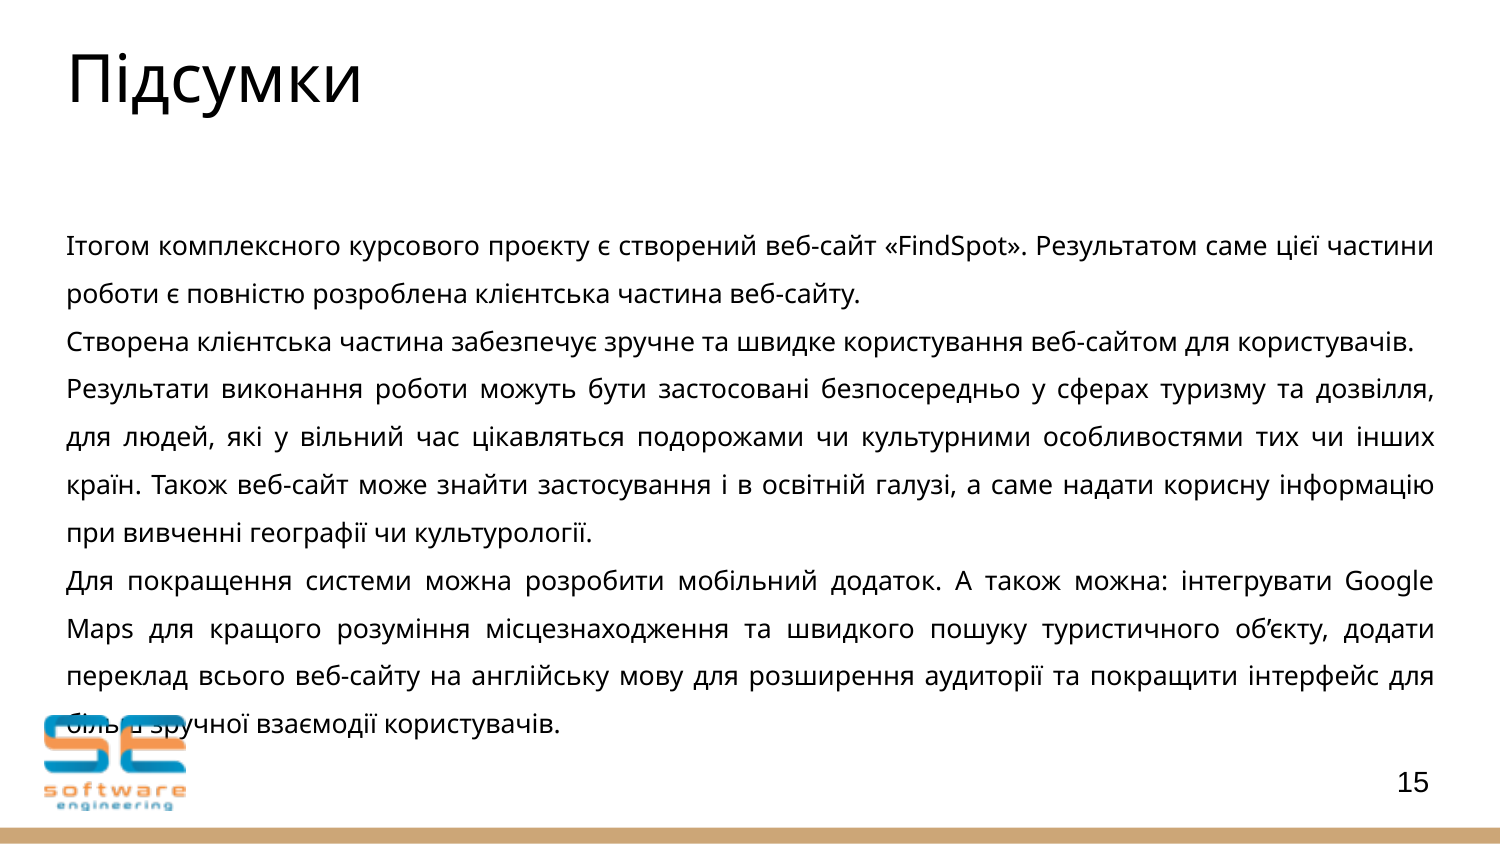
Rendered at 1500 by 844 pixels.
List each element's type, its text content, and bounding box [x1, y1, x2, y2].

list Ітогом комплексного курсового проєкту є створений веб-сайт «FindSpot». Результатом саме цієї частини роботи є повністю розроблена клієнтська частина веб-сайту. Створена клієнтська частина забезпечує зручне та швидке користування веб-сайтом для користувачів. Результати виконання роботи можуть бути застосовані безпосередньо у сферах туризму та дозвілля, для людей, які у вільний час цікавляться подорожами чи культурними особливостями тих чи інших країн. Також веб-сайт може знайти застосування і в освітній галузі, а саме надати корисну інформацію при вивченні географії чи культурології. Для покращення системи можна розробити мобільний додаток. А також можна: інтегрувати Google Maps для кращого розуміння місцезнаходження та швидкого пошуку туристичного об’єкту, додати переклад всього веб-сайту на англійську мову для розширення аудиторії та покращити інтерфейс для більш зручної взаємодії користувачів. [51, 197, 1449, 769]
picture [43, 714, 186, 811]
title Підсумки [51, 0, 1449, 131]
text_box 15 [1382, 755, 1500, 806]
